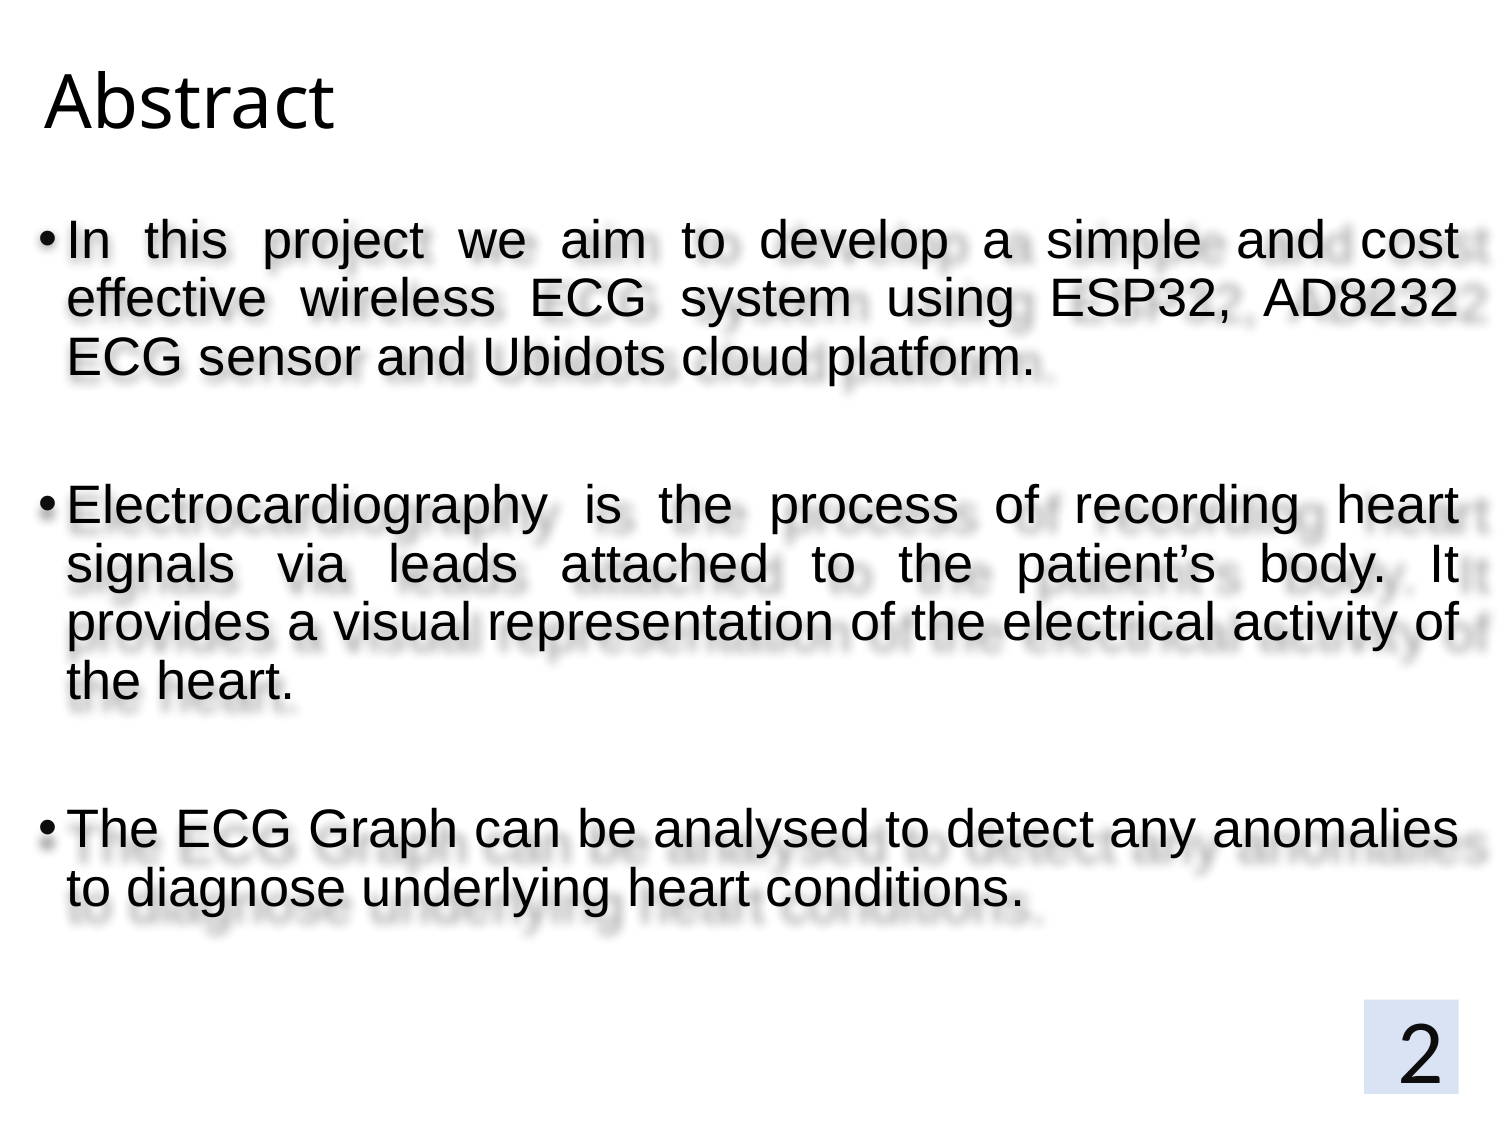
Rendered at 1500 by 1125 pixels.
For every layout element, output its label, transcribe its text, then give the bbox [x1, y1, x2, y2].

slide_number 2 [1364, 999, 1459, 1094]
title Abstract [29, 30, 538, 177]
list In this project we aim to develop a simple and cost effective wireless ECG system using ESP32, AD8232 ECG sensor and Ubidots cloud platform. Electrocardiography is the process of recording heart signals via leads attached to the patient’s body. It provides a visual representation of the electrical activity of the heart. The ECG Graph can be analysed to detect any anomalies to diagnose underlying heart conditions. [23, 204, 1477, 1043]
